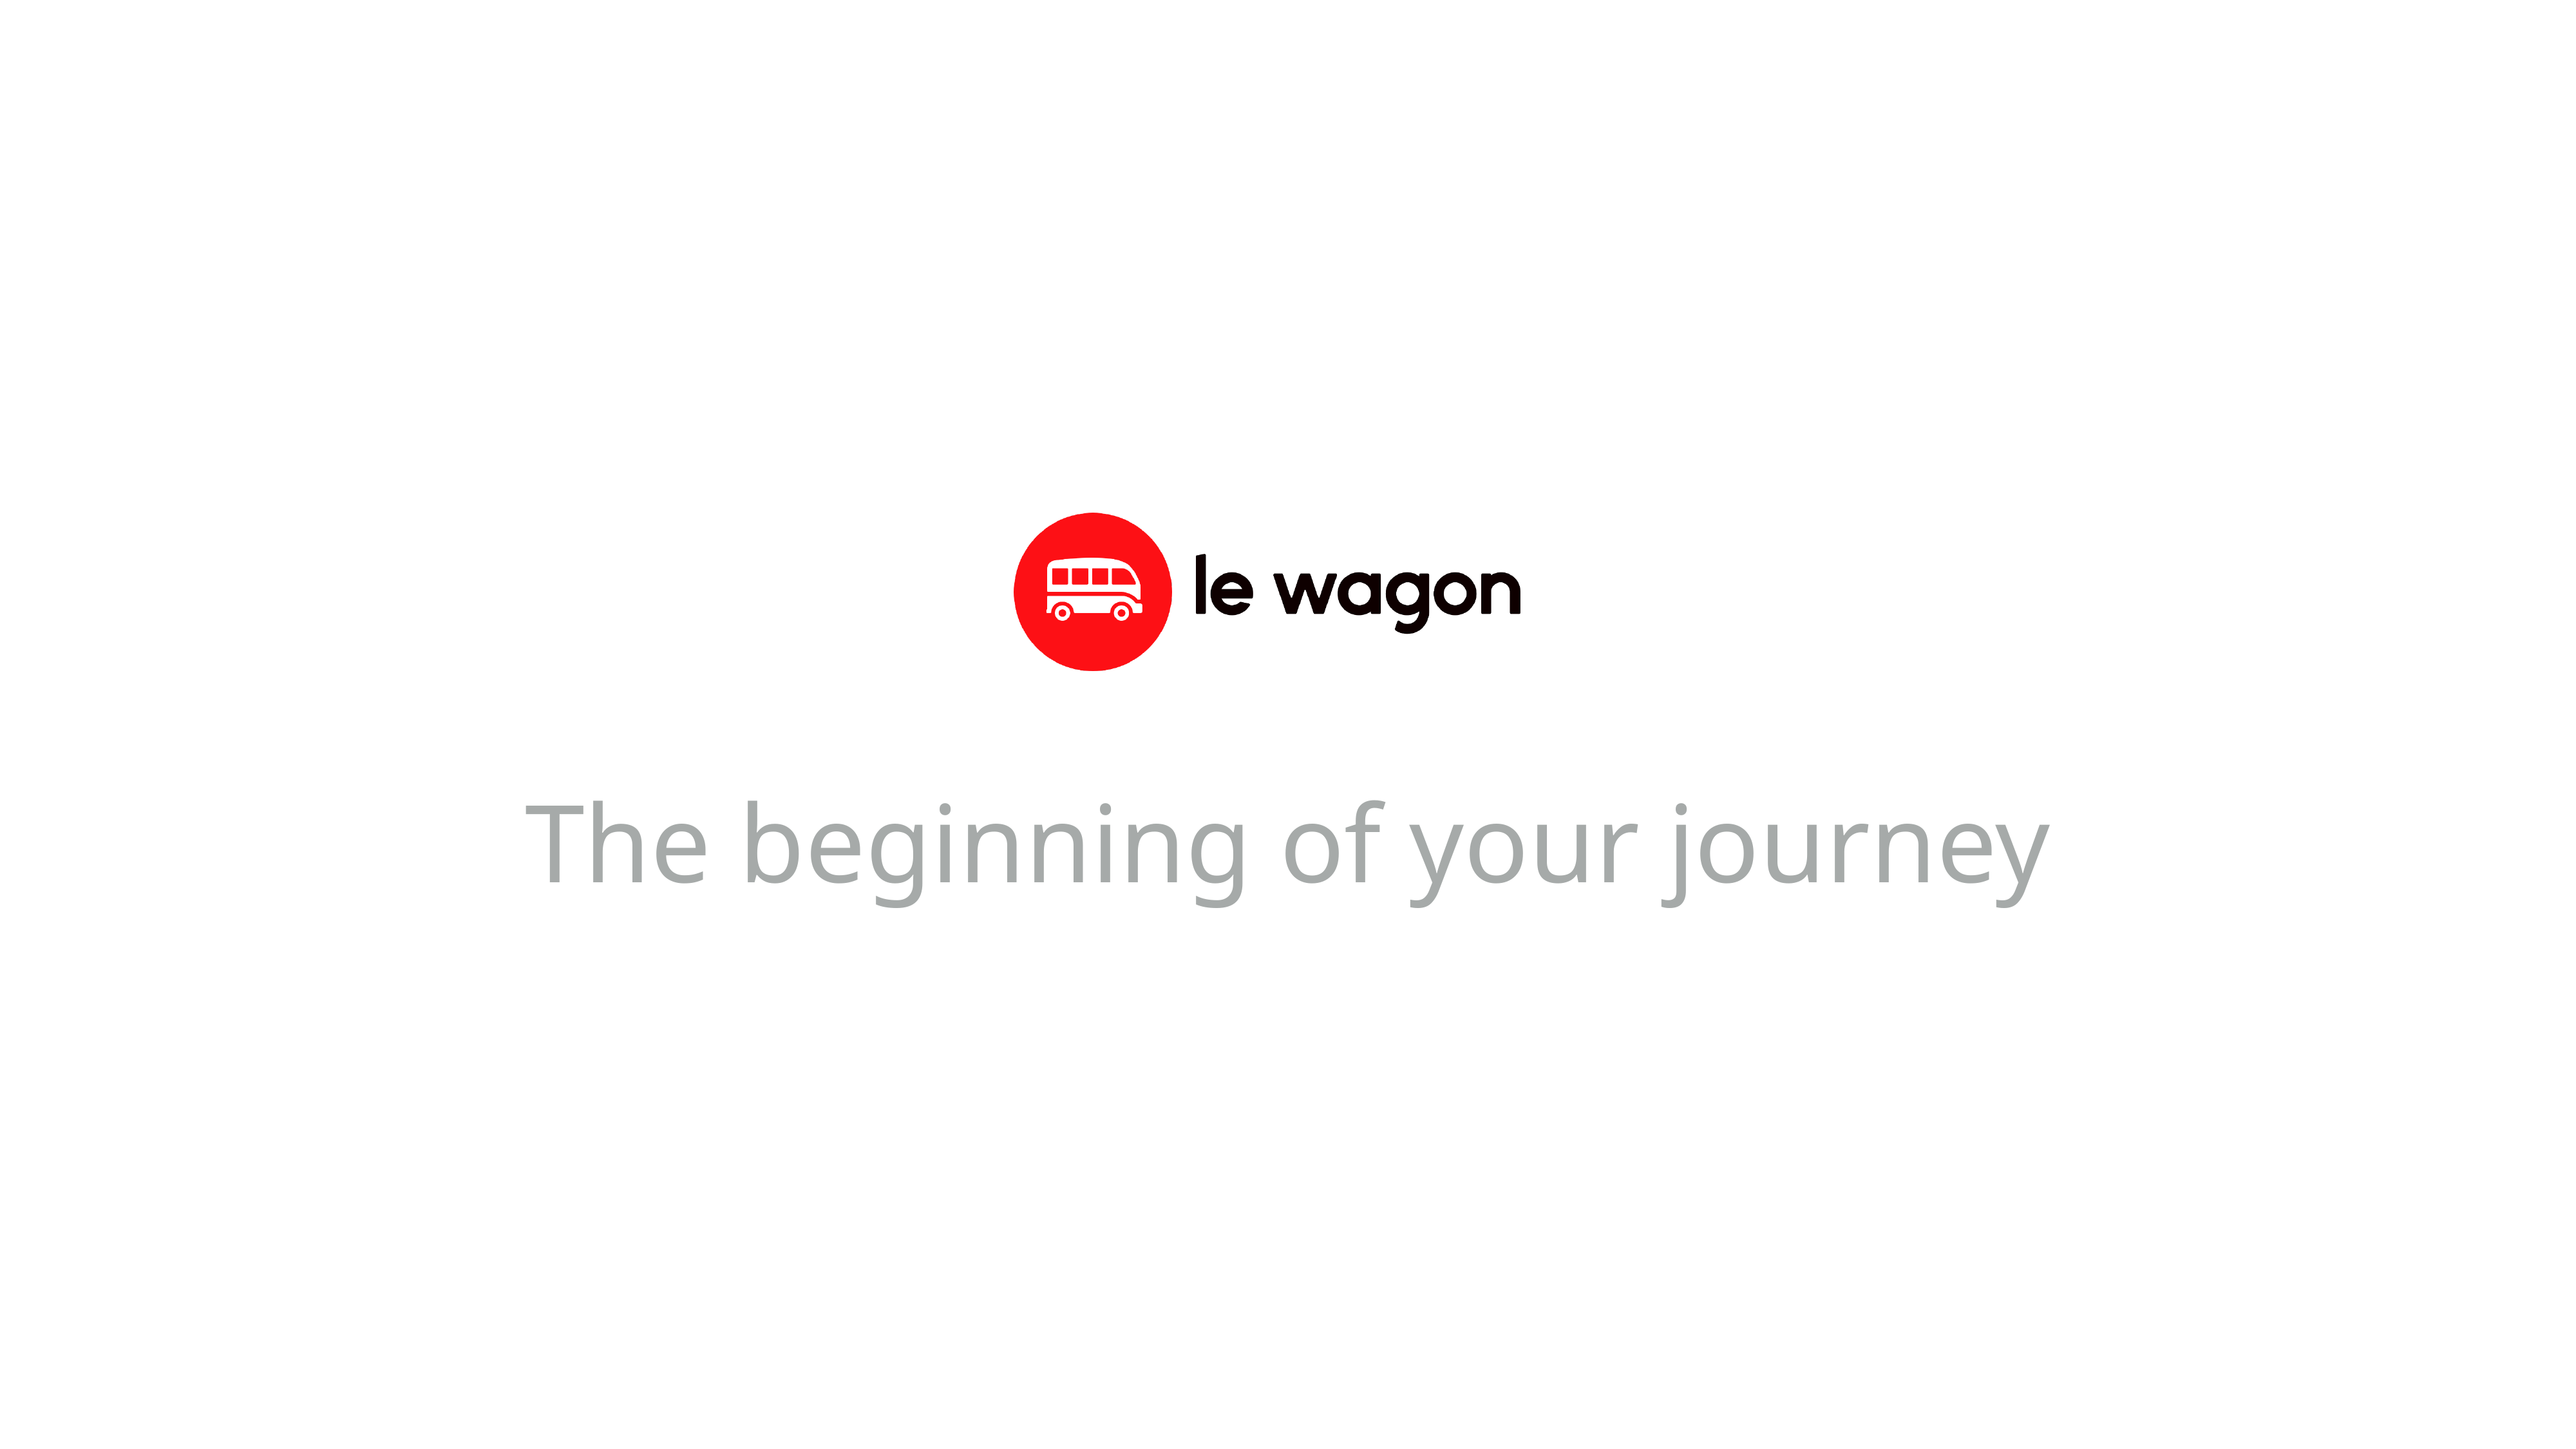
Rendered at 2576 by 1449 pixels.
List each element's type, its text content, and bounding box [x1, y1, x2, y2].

picture [1014, 513, 1520, 672]
text_box The beginning of your journey [519, 770, 2057, 909]
